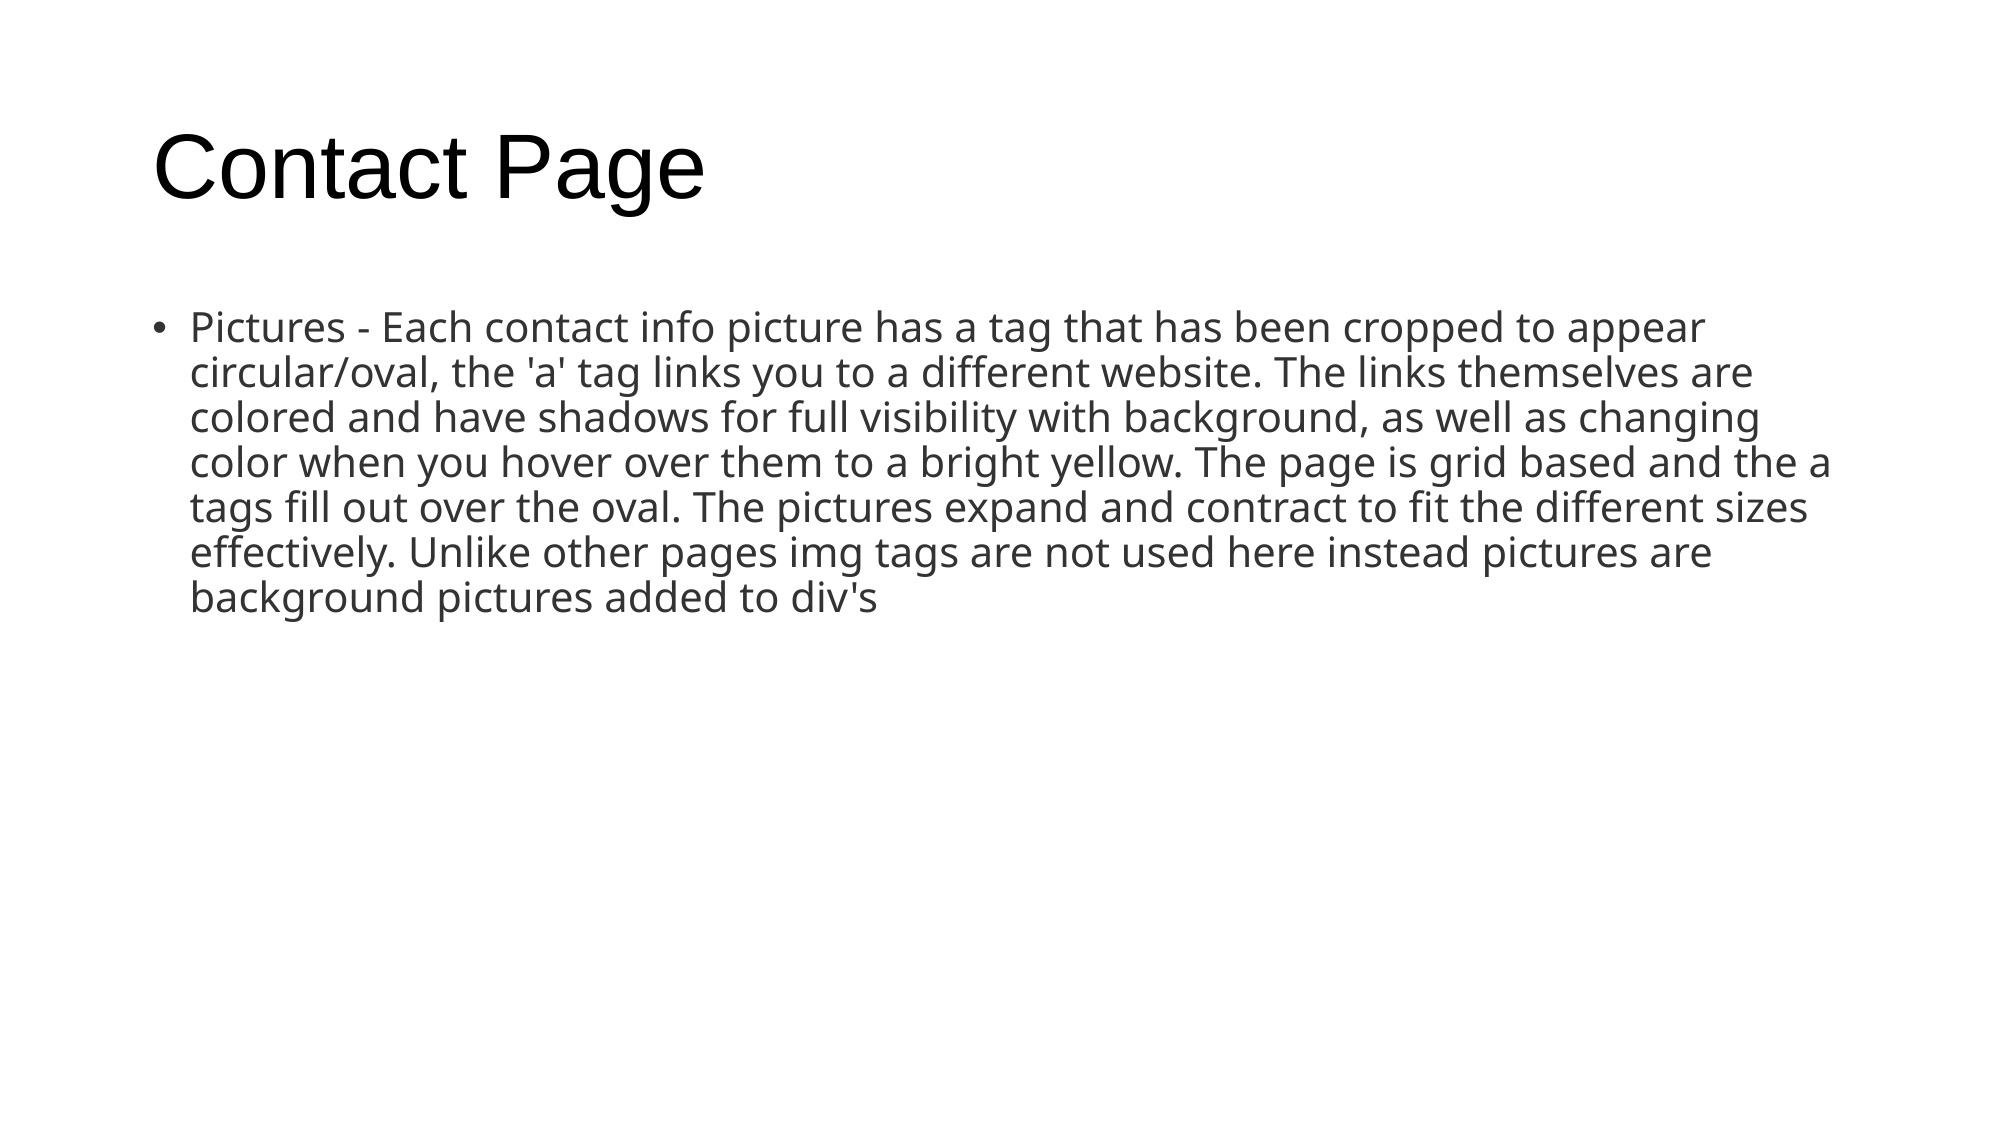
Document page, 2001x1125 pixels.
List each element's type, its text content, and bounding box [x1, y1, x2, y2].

text_box Contact Page [137, 59, 1863, 278]
text_box Pictures - Each contact info picture has a tag that has been cropped to appear circular/oval, the 'a' tag links you to a different website. The links themselves are colored and have shadows for full visibility with background, as well as changing color when you hover over them to a bright yellow. The page is grid based and the a tags fill out over the oval. The pictures expand and contract to fit the different sizes effectively. Unlike other pages img tags are not used here instead pictures are background pictures added to div's [137, 299, 1863, 1014]
